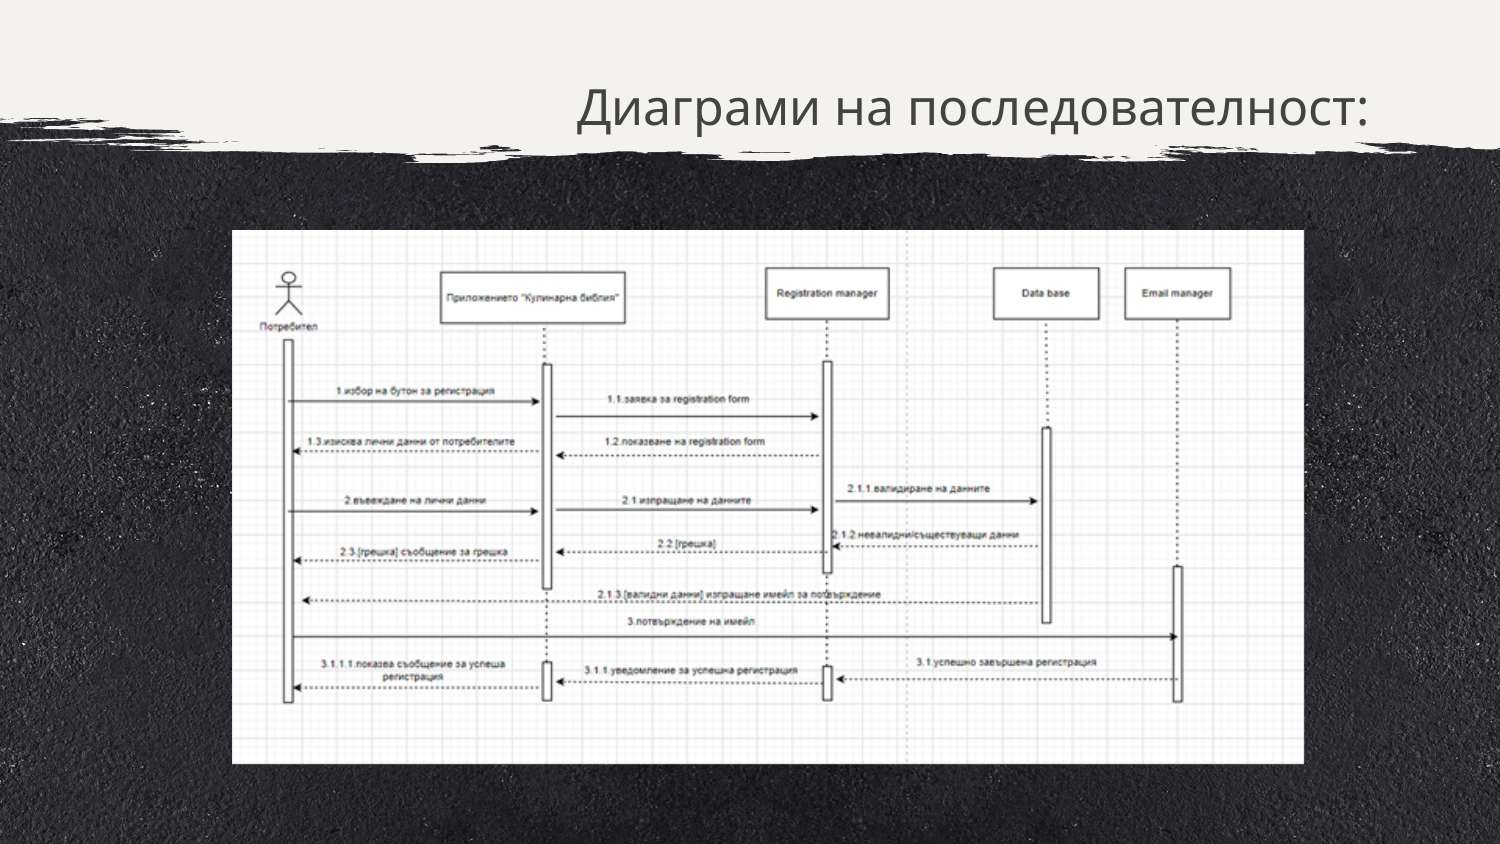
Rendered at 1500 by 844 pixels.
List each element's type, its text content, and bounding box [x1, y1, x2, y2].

title Диаграми на последователност: [193, 60, 1386, 198]
picture [0, 121, 1500, 844]
